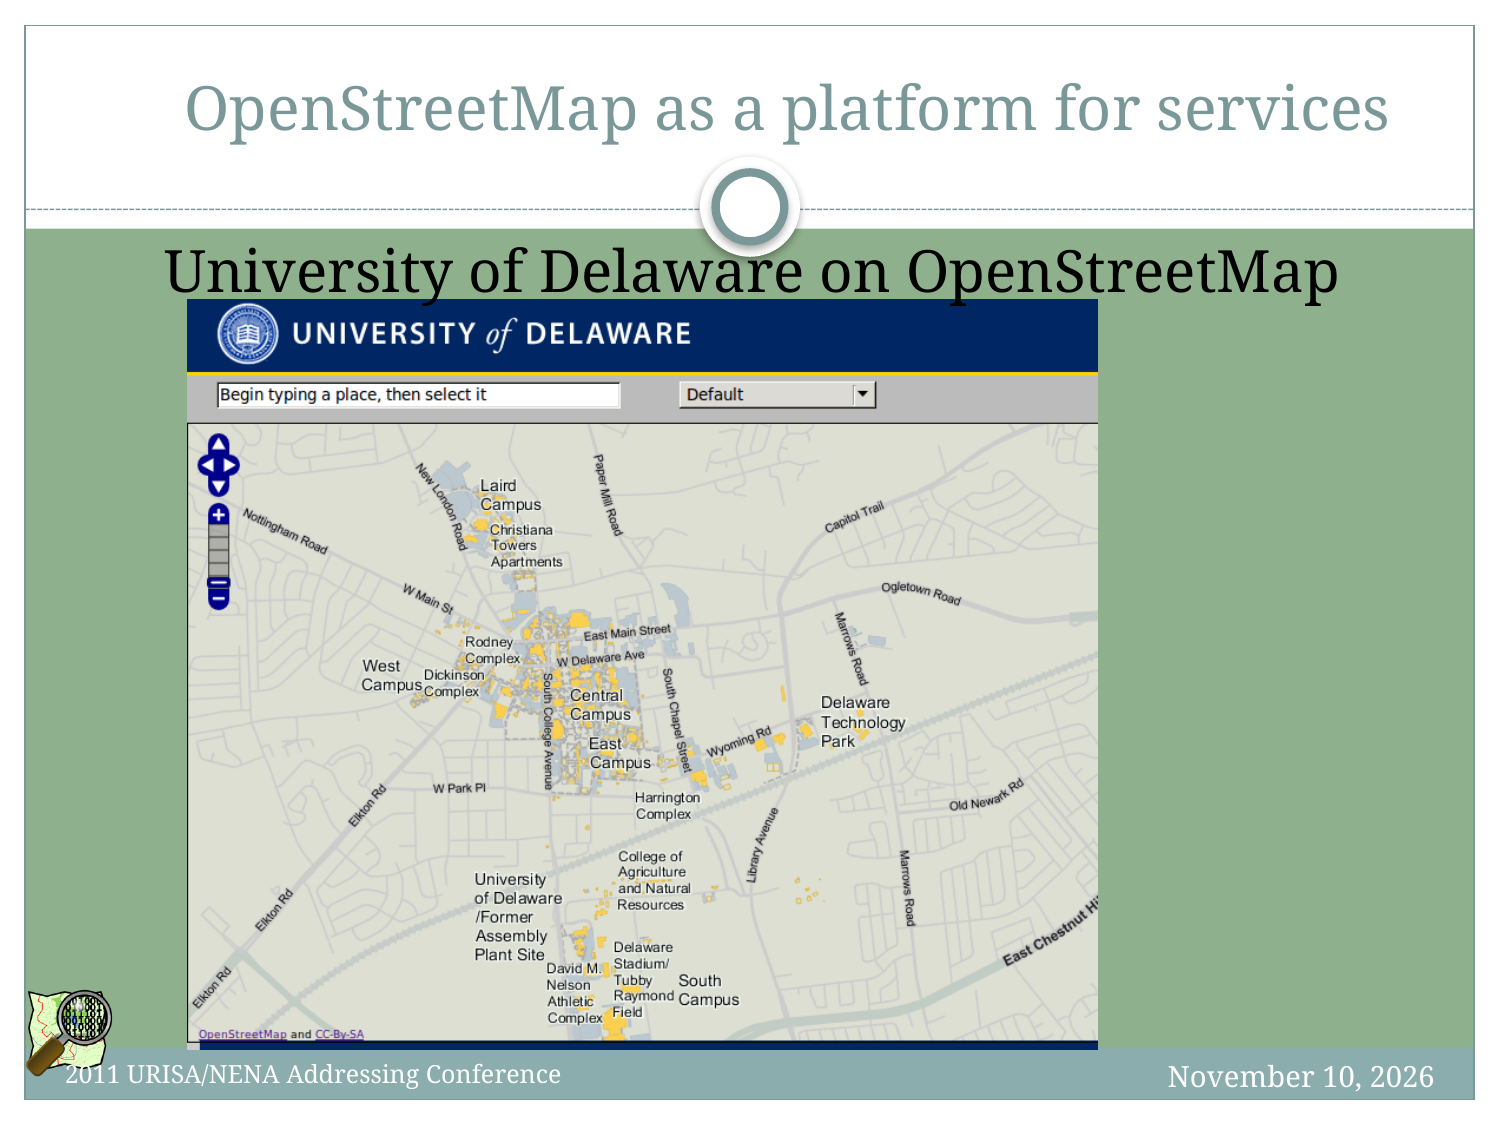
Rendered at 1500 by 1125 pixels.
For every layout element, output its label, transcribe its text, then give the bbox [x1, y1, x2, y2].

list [187, 299, 1098, 1051]
text_box University of Delaware on OpenStreetMap [149, 226, 1363, 312]
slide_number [950, 1050, 1450, 1111]
picture [24, 987, 114, 1077]
footer 2011 URISA/NENA Addressing Conference [50, 1051, 638, 1112]
title OpenStreetMap as a platform for services [149, 44, 1426, 151]
